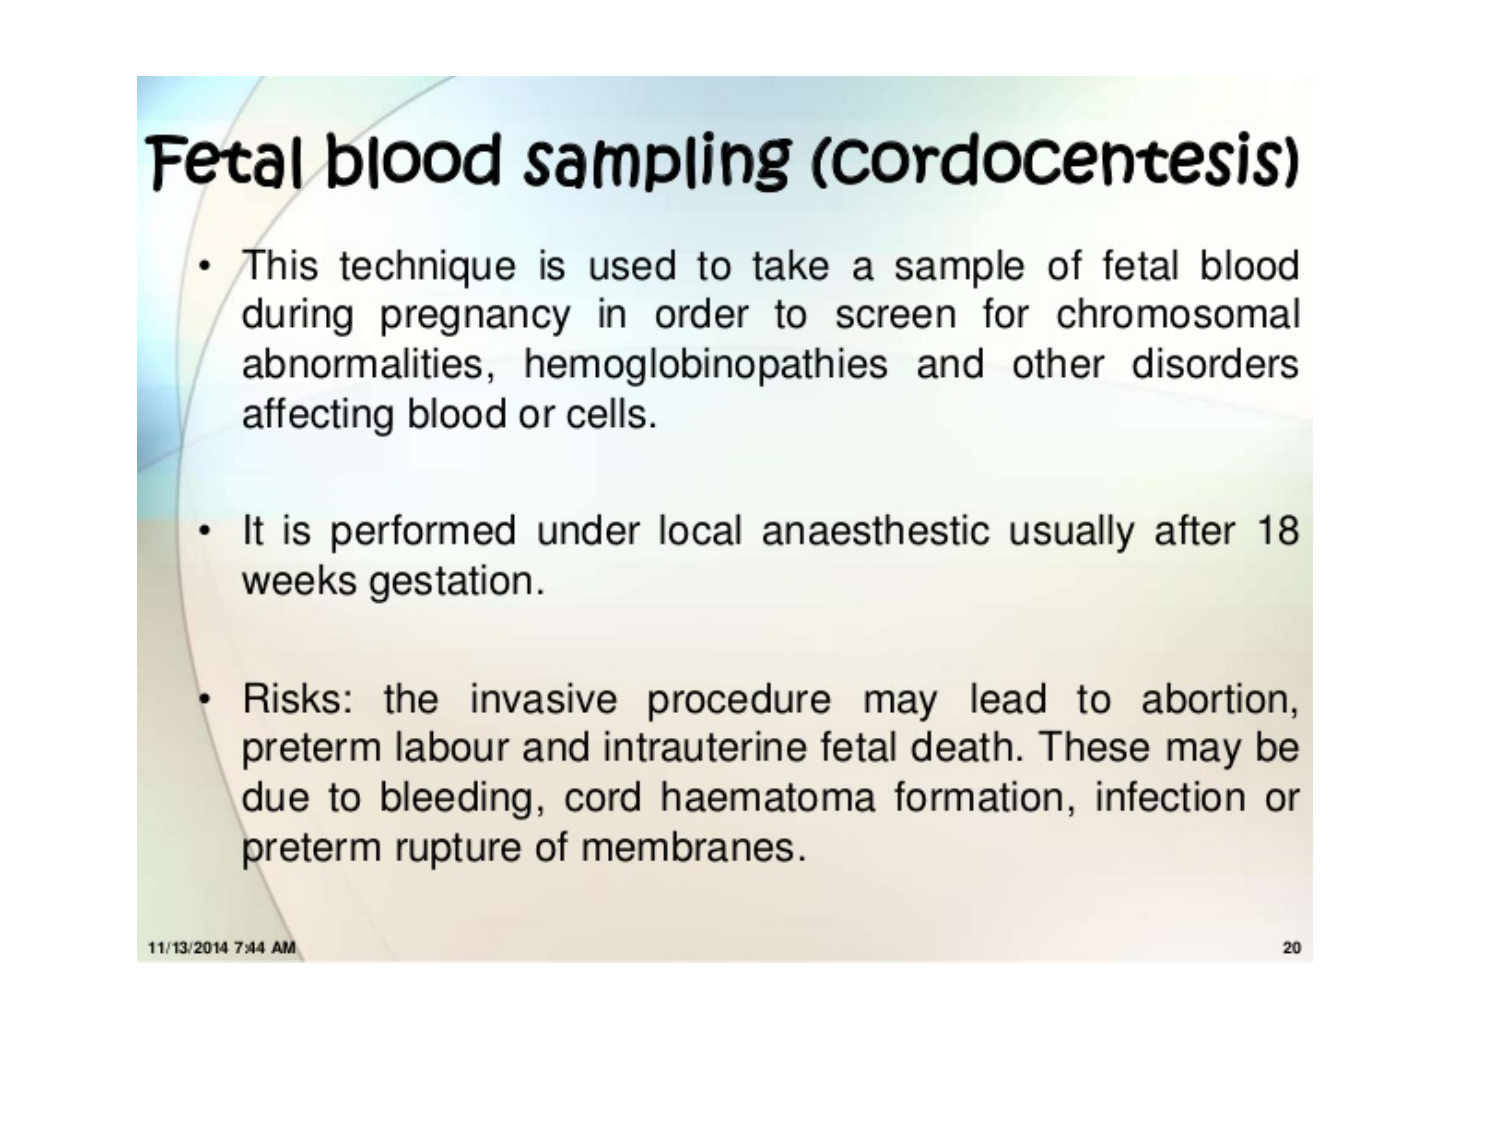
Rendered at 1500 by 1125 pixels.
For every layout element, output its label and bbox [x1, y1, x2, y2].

picture [137, 76, 1313, 963]
